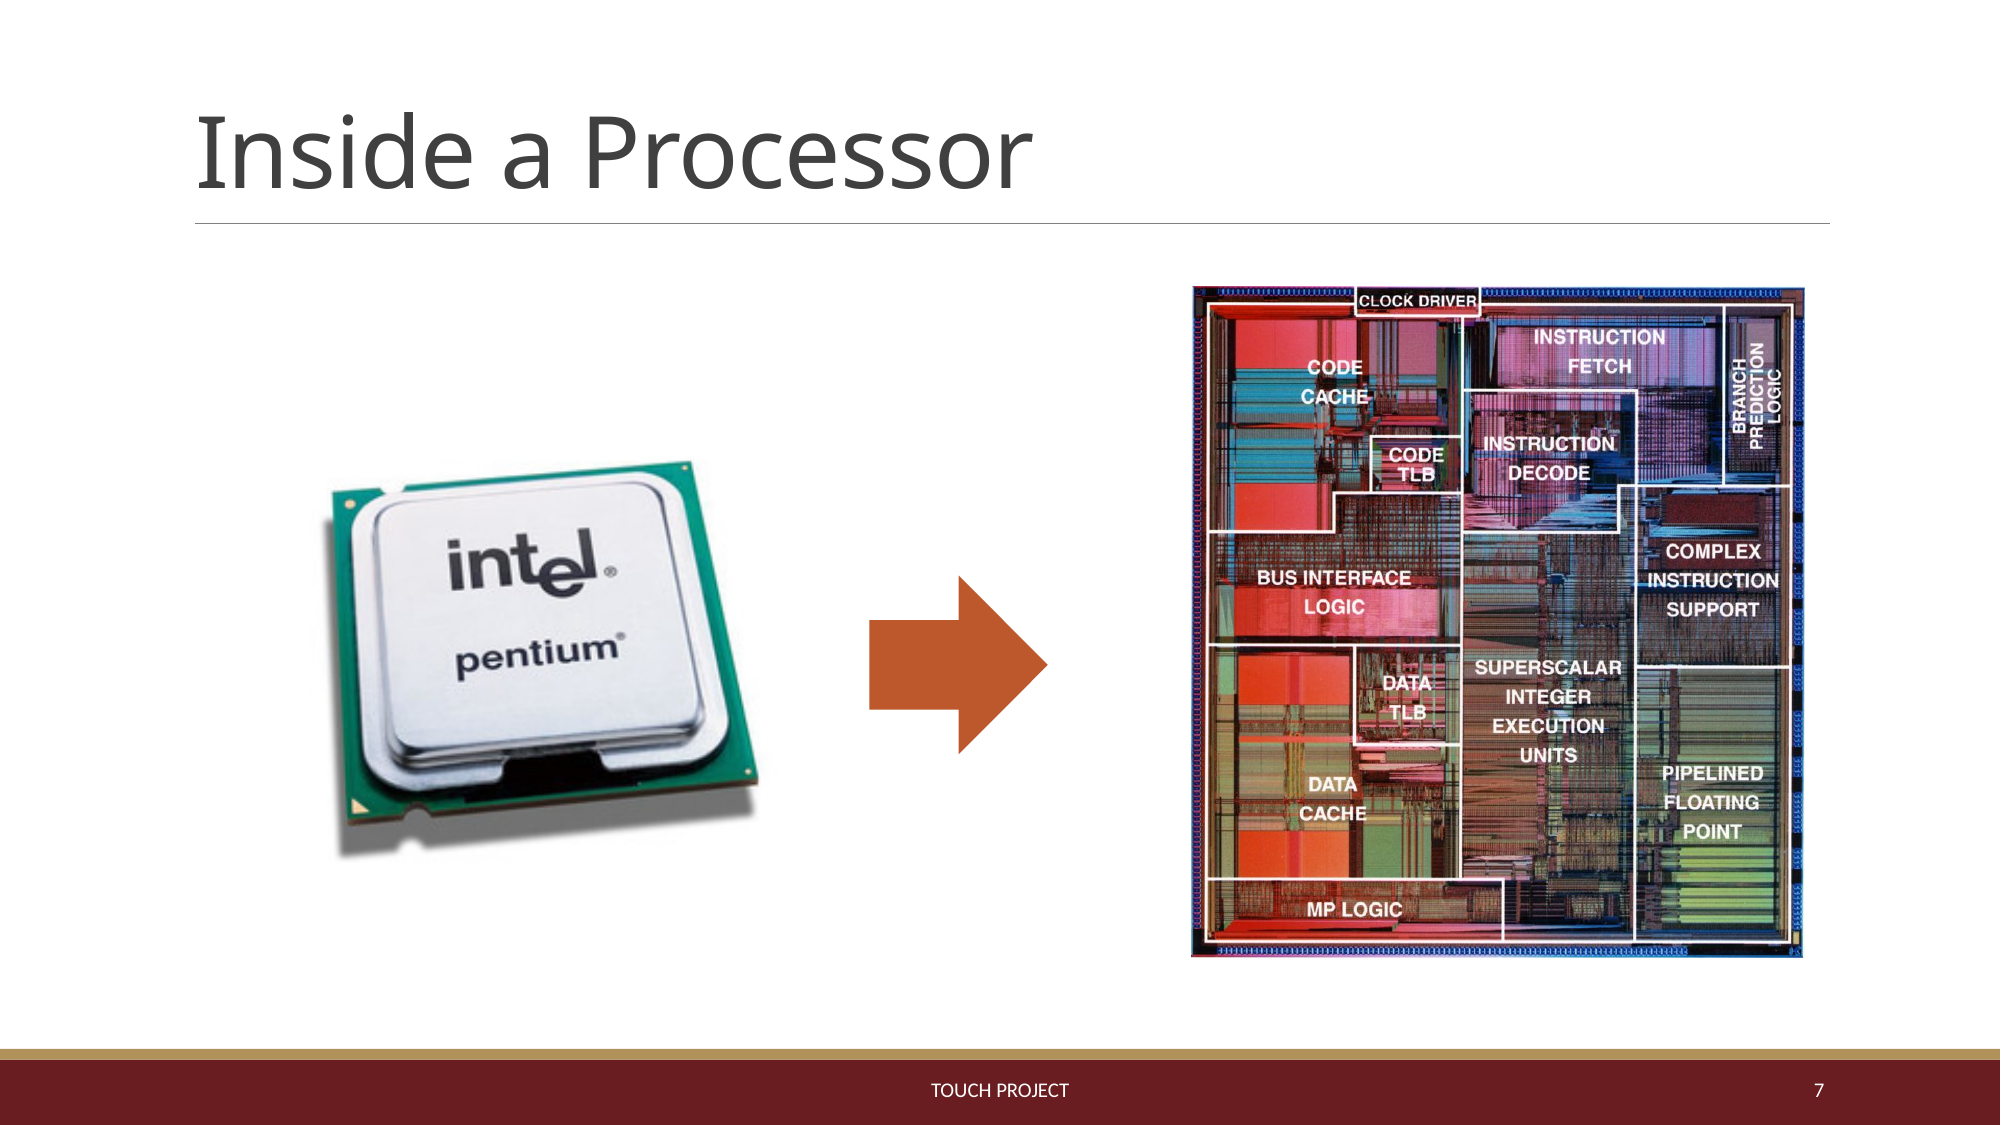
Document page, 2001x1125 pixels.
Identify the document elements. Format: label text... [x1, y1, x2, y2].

text_box [867, 574, 1049, 756]
title Inside a Processor [180, 47, 1830, 217]
picture [1190, 285, 1806, 958]
slide_number 7 [1624, 1059, 1840, 1120]
footer ToUCH Project [604, 1059, 1396, 1120]
picture [275, 433, 793, 879]
